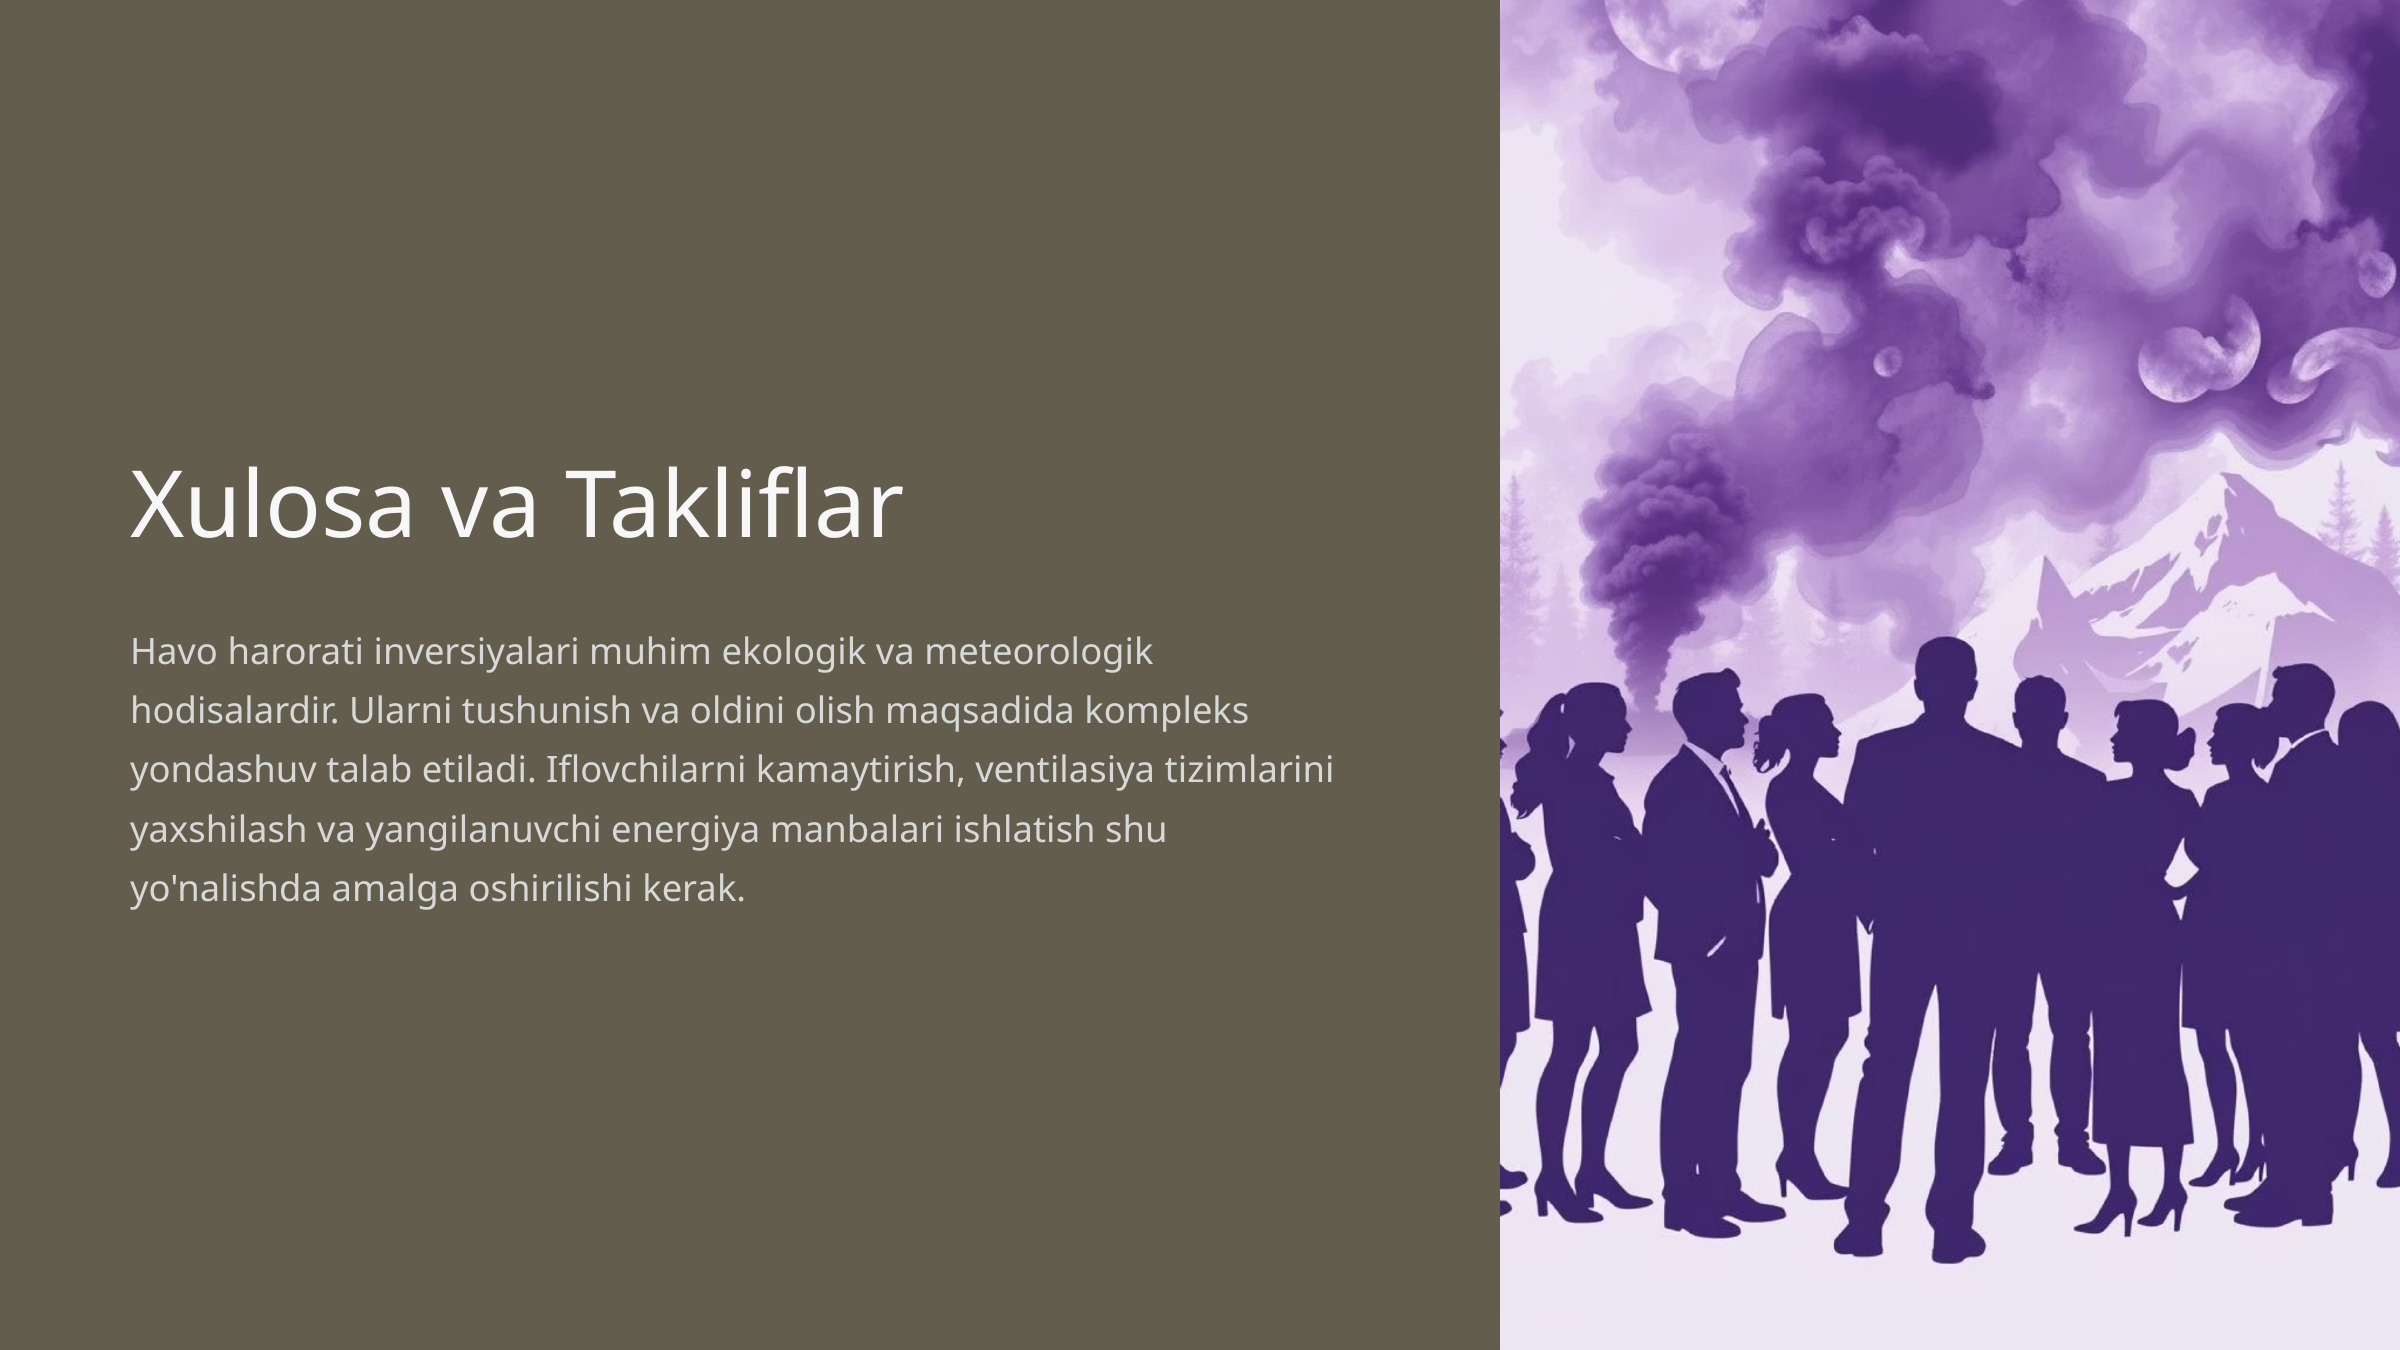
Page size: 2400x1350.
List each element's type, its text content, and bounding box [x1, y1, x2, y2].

picture [1499, 0, 2400, 1350]
text_box Xulosa va Takliflar [130, 440, 1061, 557]
text_box Havo harorati inversiyalari muhim ekologik va meteorologik hodisalardir. Ularni tushunish va oldini olish maqsadida kompleks yondashuv talab etiladi. Iflovchilarni kamaytirish, ventilasiya tizimlarini yaxshilash va yangilanuvchi energiya manbalari ishlatish shu yo'nalishda amalga oshirilishi kerak. [130, 612, 1370, 910]
